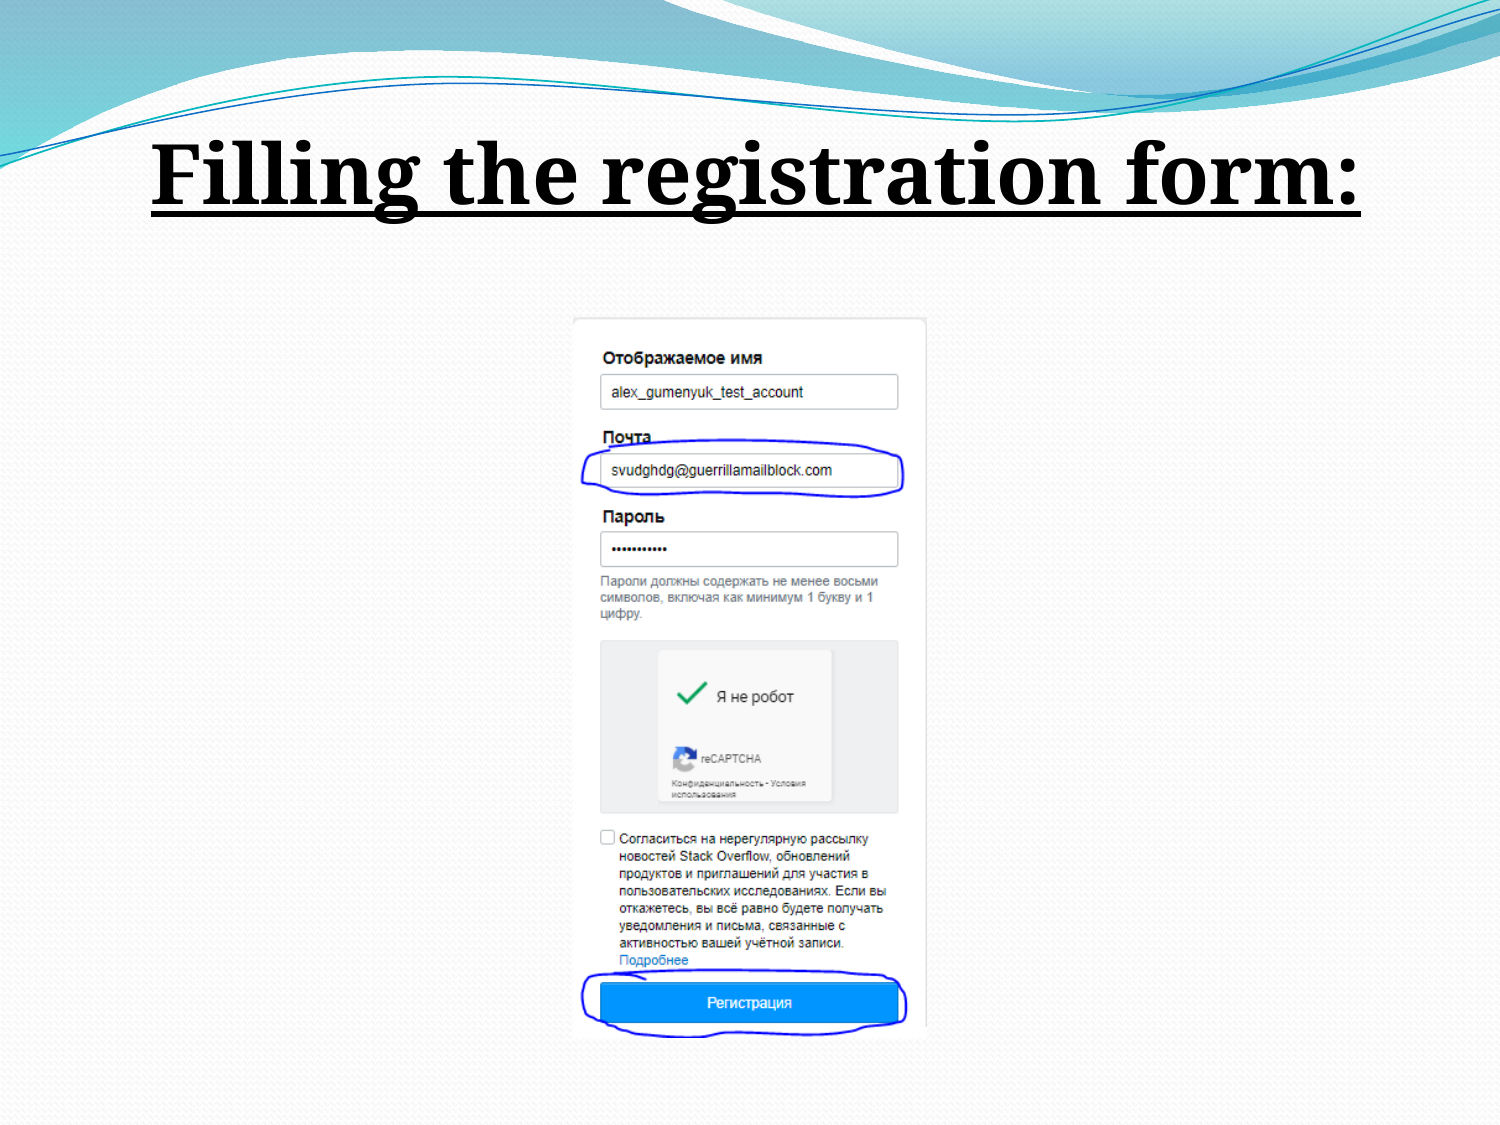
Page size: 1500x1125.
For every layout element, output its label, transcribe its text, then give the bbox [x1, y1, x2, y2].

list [572, 317, 928, 1038]
text_box Filling the registration form: [76, 113, 1436, 229]
